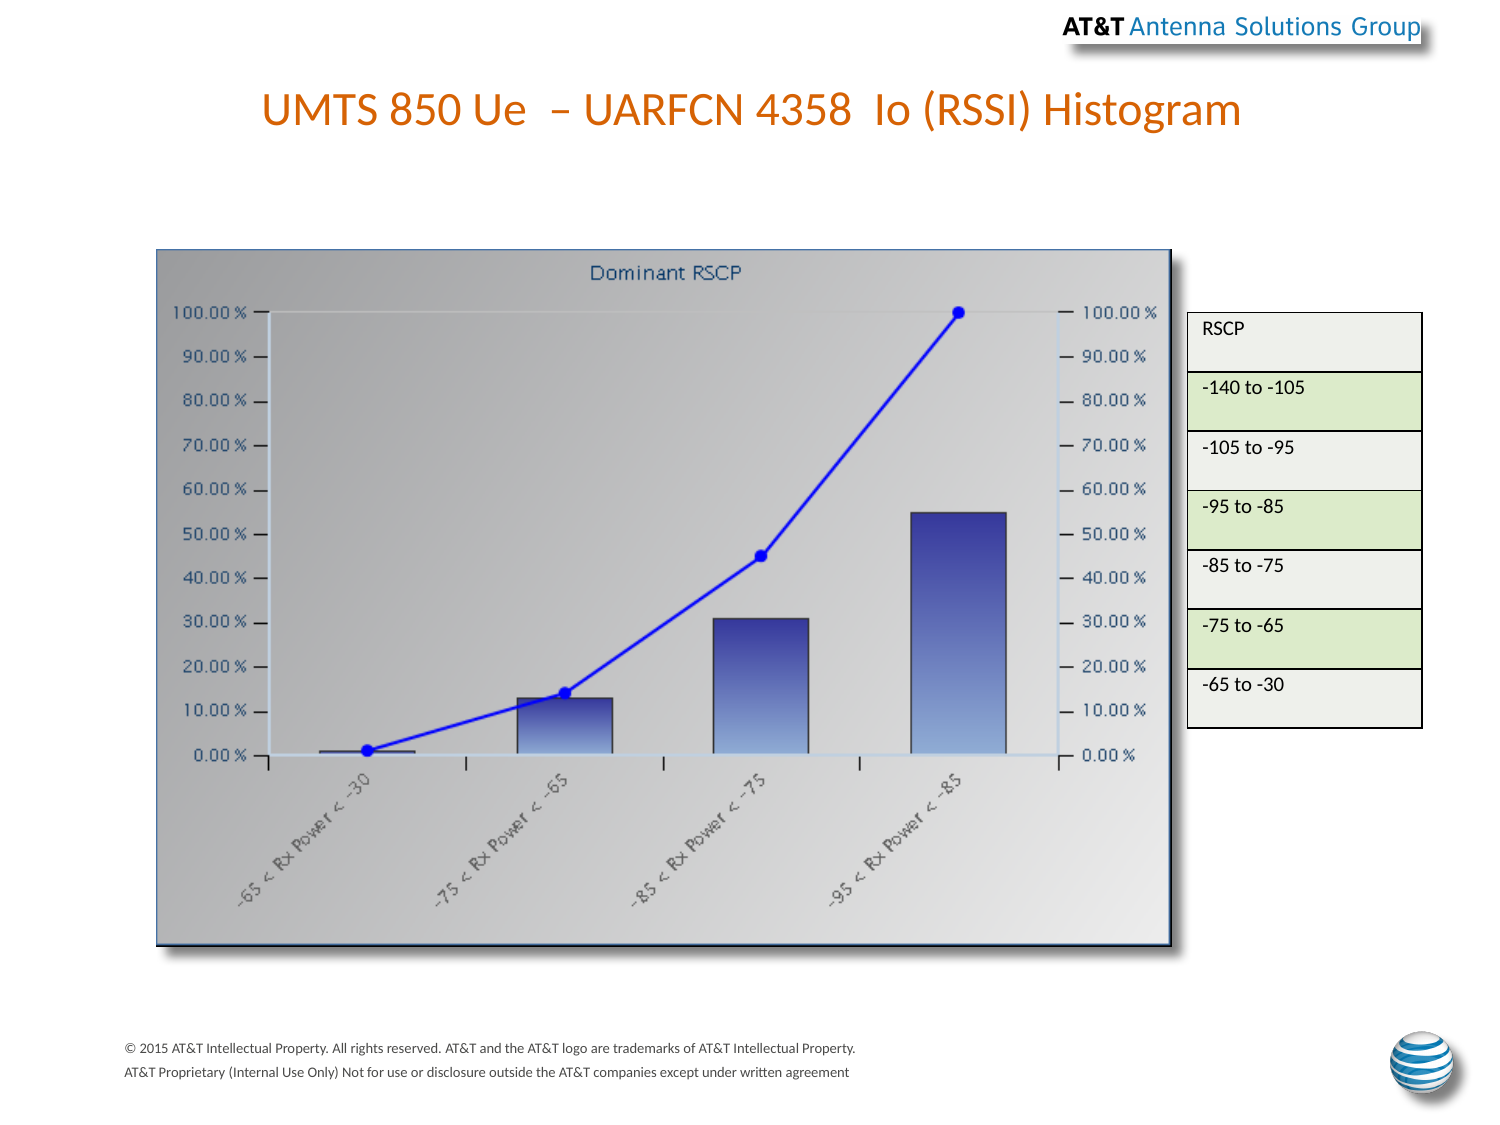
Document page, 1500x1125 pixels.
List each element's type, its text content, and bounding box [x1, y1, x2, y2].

table_cell -95 to -85 [1188, 491, 1421, 549]
text_box AT&T Proprietary (Internal Use Only) Not for use or disclosure outside the AT&T companies except under written agreement [109, 1054, 1204, 1088]
picture [1062, 15, 1421, 44]
table_cell -140 to -105 [1188, 373, 1421, 430]
table_cell -85 to -75 [1188, 551, 1421, 608]
text_box © 2015 AT&T Intellectual Property. All rights reserved. AT&T and the AT&T logo are trademarks of AT&T Intellectual Property. [109, 1031, 1204, 1054]
table_cell -105 to -95 [1188, 432, 1421, 490]
table_header RSCP [1188, 313, 1421, 371]
picture [1390, 1030, 1454, 1094]
table_cell -65 to -30 [1188, 670, 1421, 727]
table_cell -75 to -65 [1188, 610, 1421, 668]
picture [155, 249, 1173, 947]
text_box UMTS 850 Ue – UARFCN 4358 Io (RSSI) Histogram [31, 70, 1485, 143]
